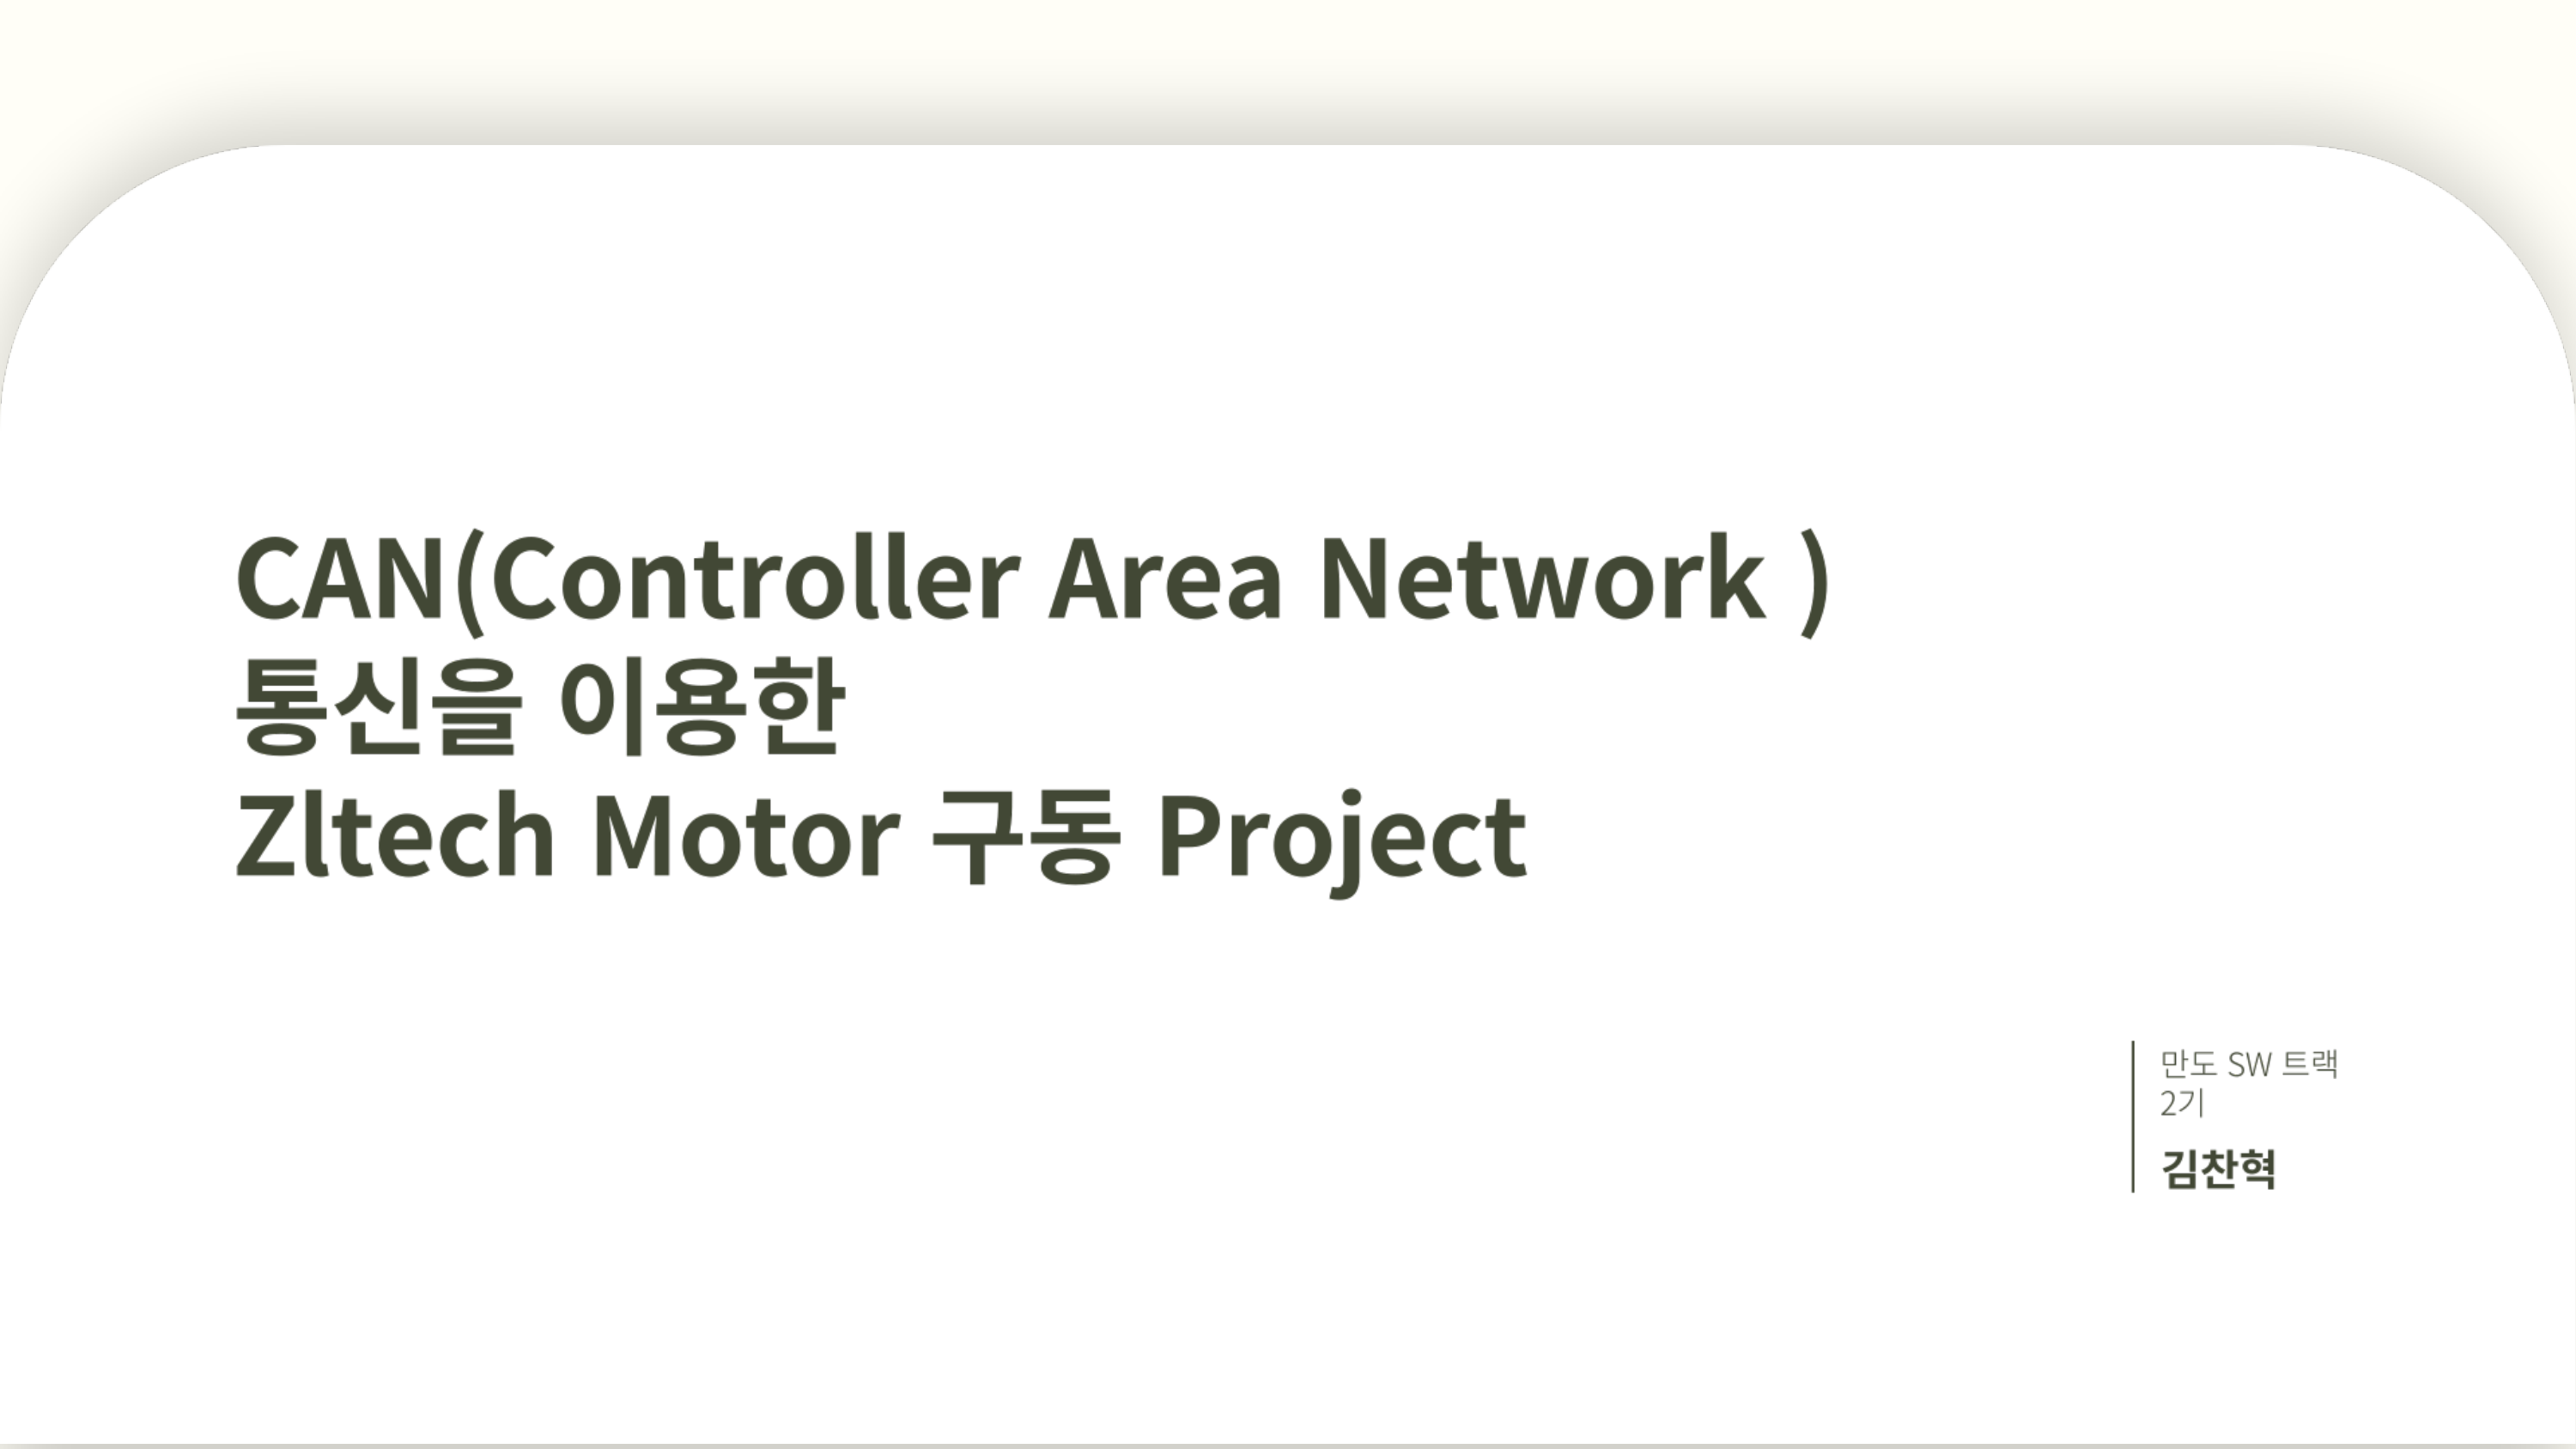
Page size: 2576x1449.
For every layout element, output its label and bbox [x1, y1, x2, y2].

picture [196, 462, 1939, 1013]
text_box [0, 0, 2576, 1449]
picture [2148, 1032, 2371, 1238]
text_box [2056, 1114, 2146, 1119]
